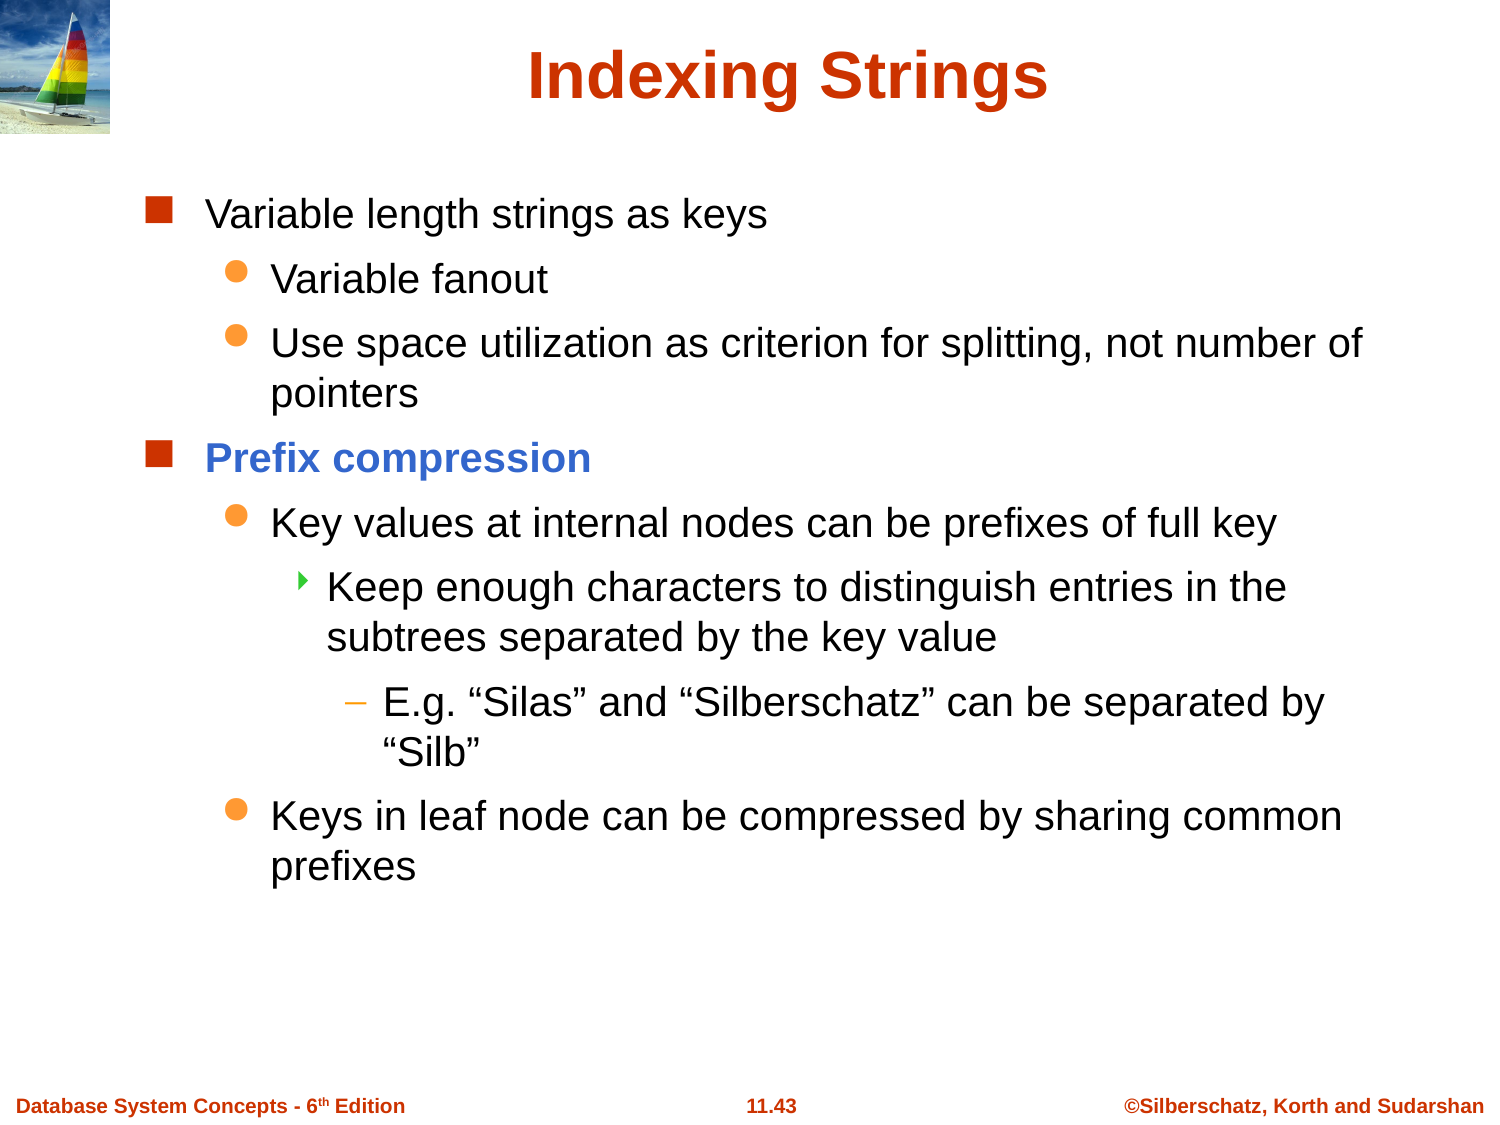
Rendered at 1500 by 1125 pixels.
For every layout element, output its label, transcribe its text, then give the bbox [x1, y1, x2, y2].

picture [0, 0, 110, 134]
title Indexing Strings [125, 18, 1452, 120]
list Variable length strings as keys Variable fanout Use space utilization as criterion for splitting, not number of pointers Prefix compression Key values at internal nodes can be prefixes of full key Keep enough characters to distinguish entries in the subtrees separated by the key value E.g. “Silas” and “Silberschatz” can be separated by “Silb” Keys in leaf node can be compressed by sharing common prefixes [133, 179, 1391, 984]
